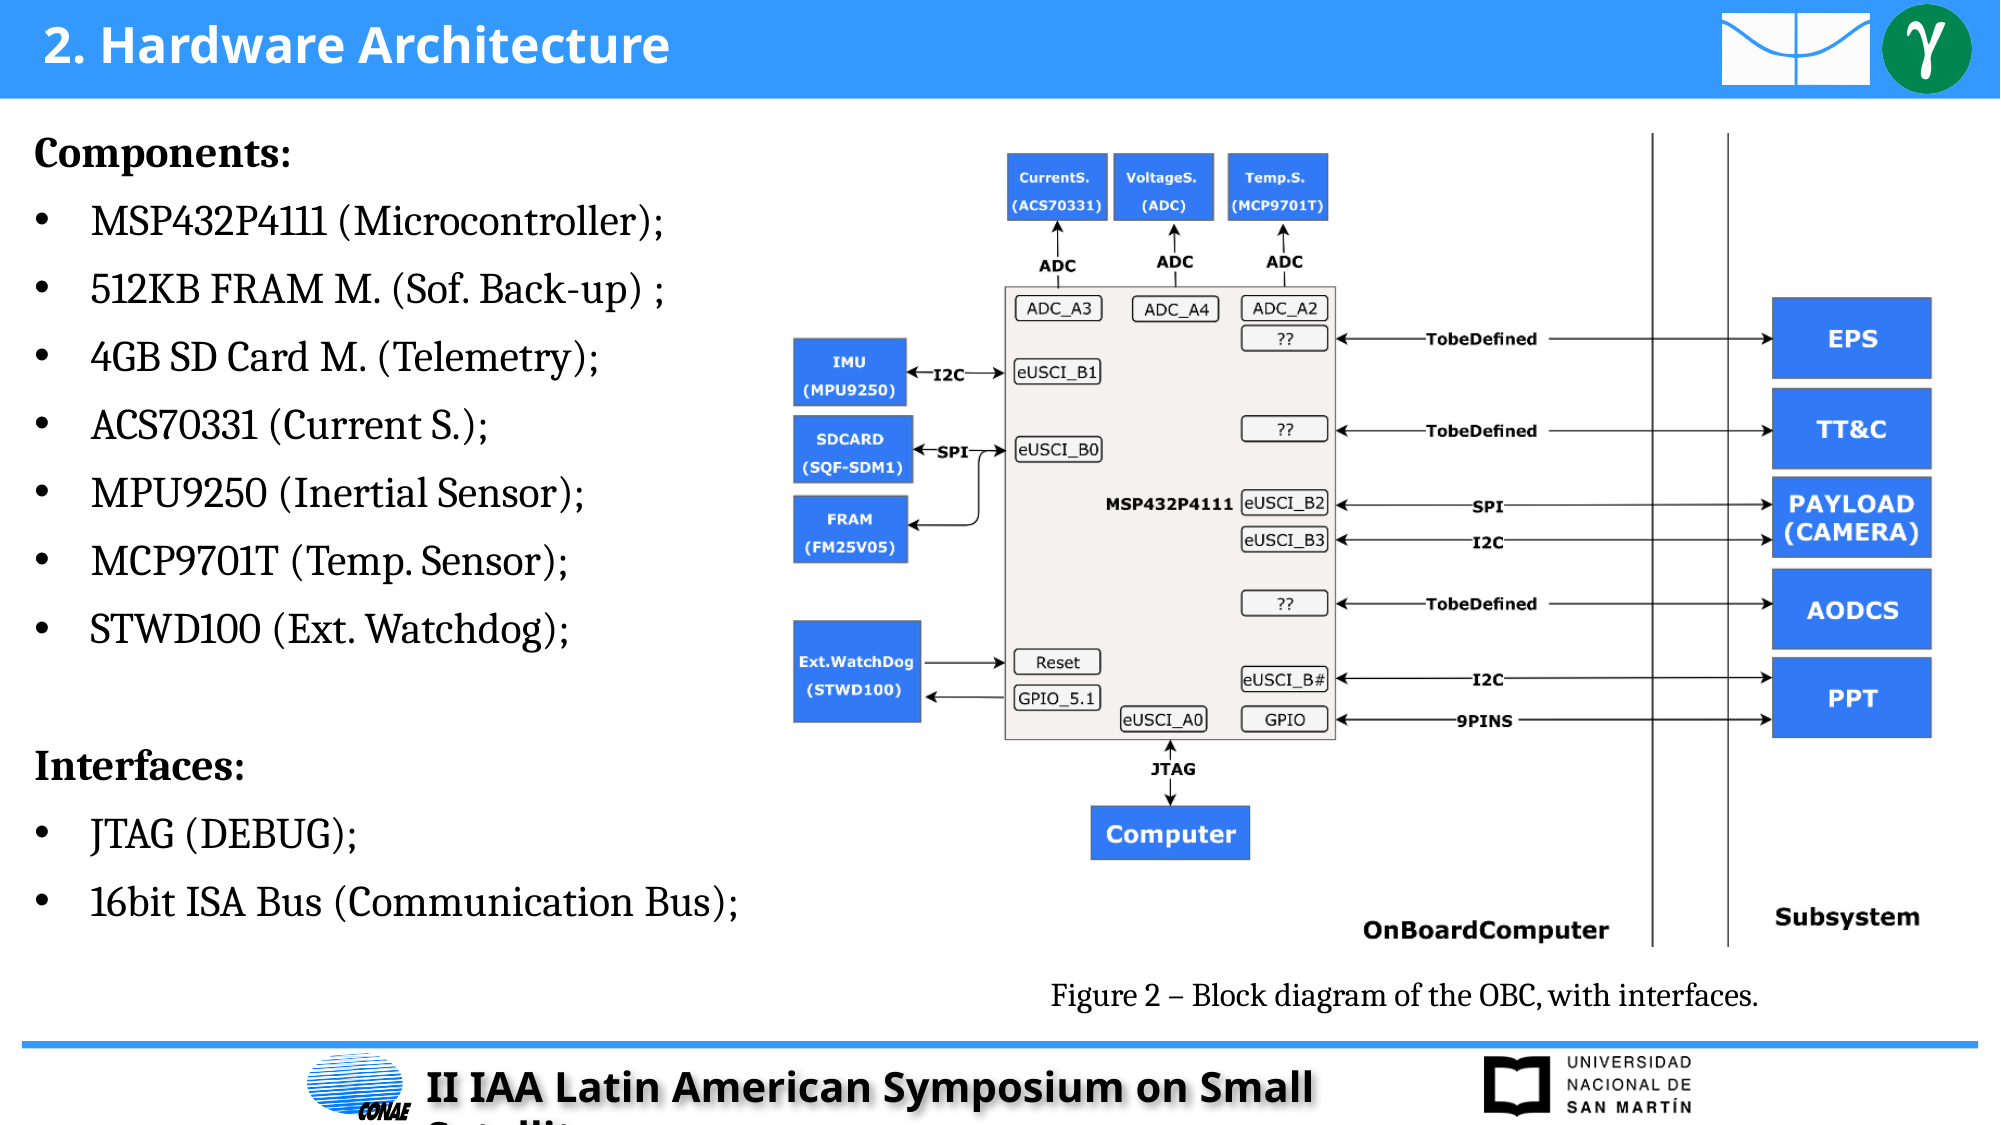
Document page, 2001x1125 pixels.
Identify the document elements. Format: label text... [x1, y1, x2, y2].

text_box 2. Hardware Architecture [28, 13, 861, 84]
text_box Figure 2 – Block diagram of the OBC, with interfaces. [1035, 965, 1775, 1021]
picture [1882, 4, 1972, 94]
picture [1722, 13, 1870, 85]
text_box [0, 0, 2000, 100]
picture [766, 133, 1972, 947]
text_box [21, 1040, 1979, 1121]
subtitle Components: MSP432P4111 (Microcontroller); 512KB FRAM M. (Sof. Back-up) ; 4GB SD Card M. (Telemetry); ACS70331 (Current S.); MPU9250 (Inertial Sensor); MCP9701T (Temp. Sensor); STWD100 (Ext. Watchdog); Interfaces: JTAG (DEBUG); 16bit ISA Bus (Communication Bus); [19, 121, 805, 955]
